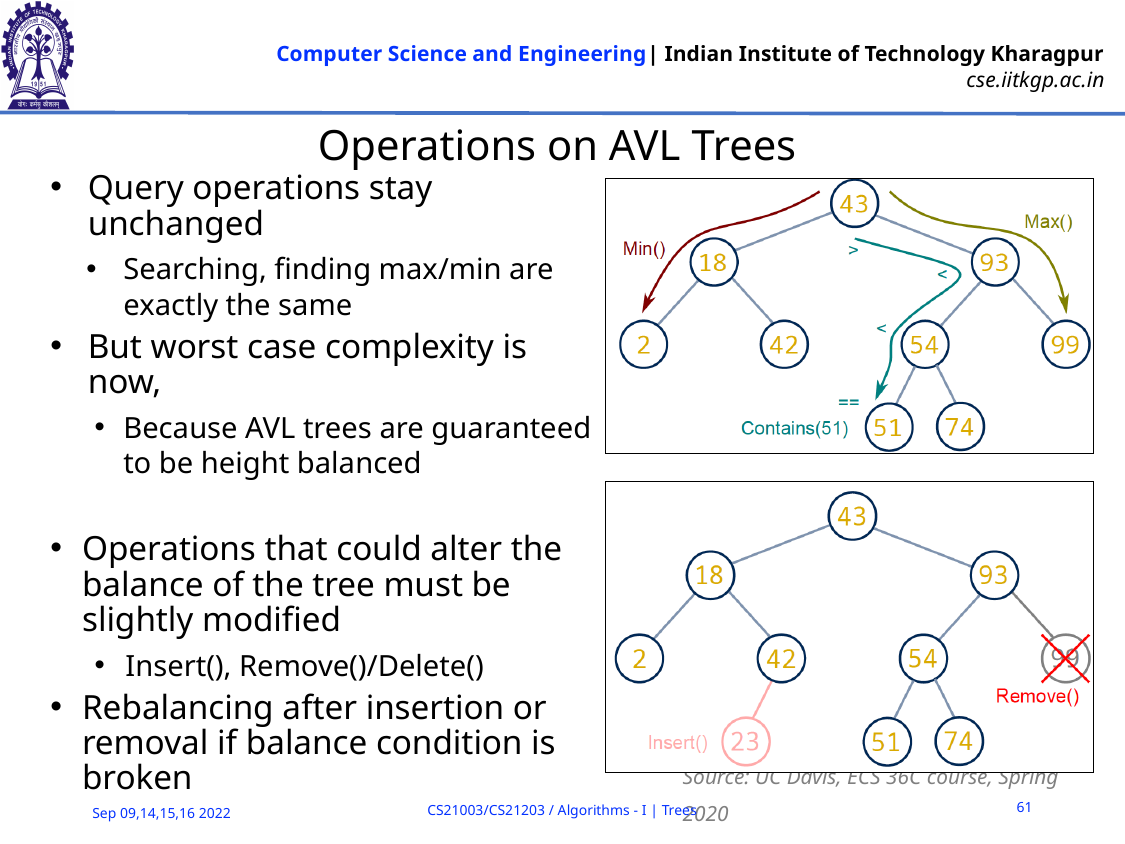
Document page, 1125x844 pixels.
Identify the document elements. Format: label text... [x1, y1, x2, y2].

picture [605, 178, 1094, 454]
text_box Source: UC Davis, ECS 36C course, Spring 2020 [668, 775, 1121, 802]
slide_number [77, 798, 274, 844]
title Operations on AVL Trees [35, 72, 1078, 215]
slide_number 61 [992, 802, 1048, 831]
picture [605, 481, 1094, 773]
picture [1, 1, 74, 110]
footer CS21003/CS21203 / Algorithms - I | Trees [185, 787, 940, 833]
